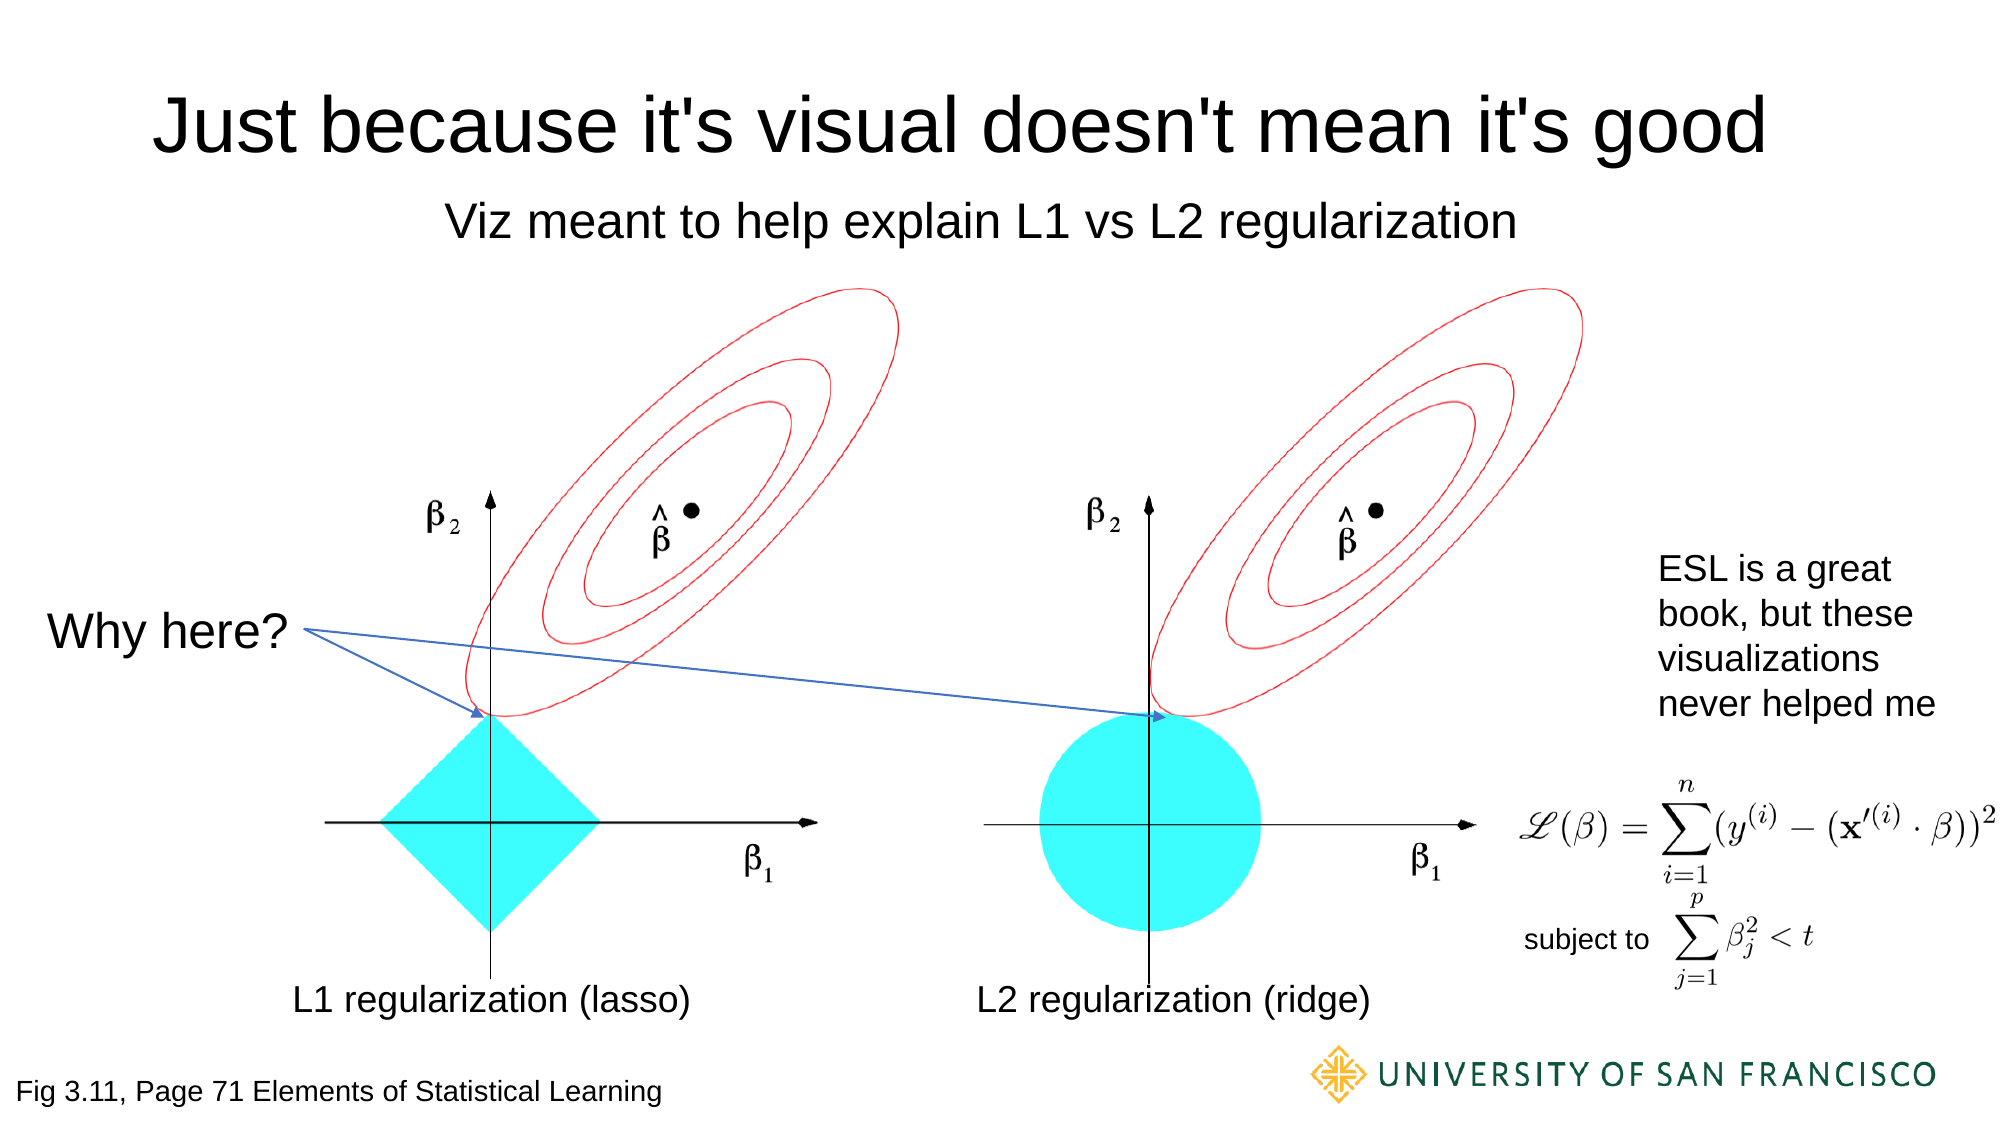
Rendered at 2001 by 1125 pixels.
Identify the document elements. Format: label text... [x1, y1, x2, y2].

text_box Why here? [32, 591, 304, 667]
text_box Viz meant to help explain L1 vs L2 regularization [429, 181, 1534, 257]
picture [1516, 773, 1998, 993]
text_box L2 regularization (ridge) [961, 992, 1387, 1028]
title Just because it's visual doesn't mean it's good [137, 59, 1863, 194]
text_box subject to [1595, 912, 1665, 963]
text_box L1 regularization (lasso) [277, 967, 707, 1028]
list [323, 277, 1595, 992]
text_box Fig 3.11, Page 71 Elements of Statistical Learning [0, 1065, 679, 1115]
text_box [305, 629, 1166, 718]
text_box ESL is a great book, but these visualizations never helped me [1643, 536, 1987, 732]
